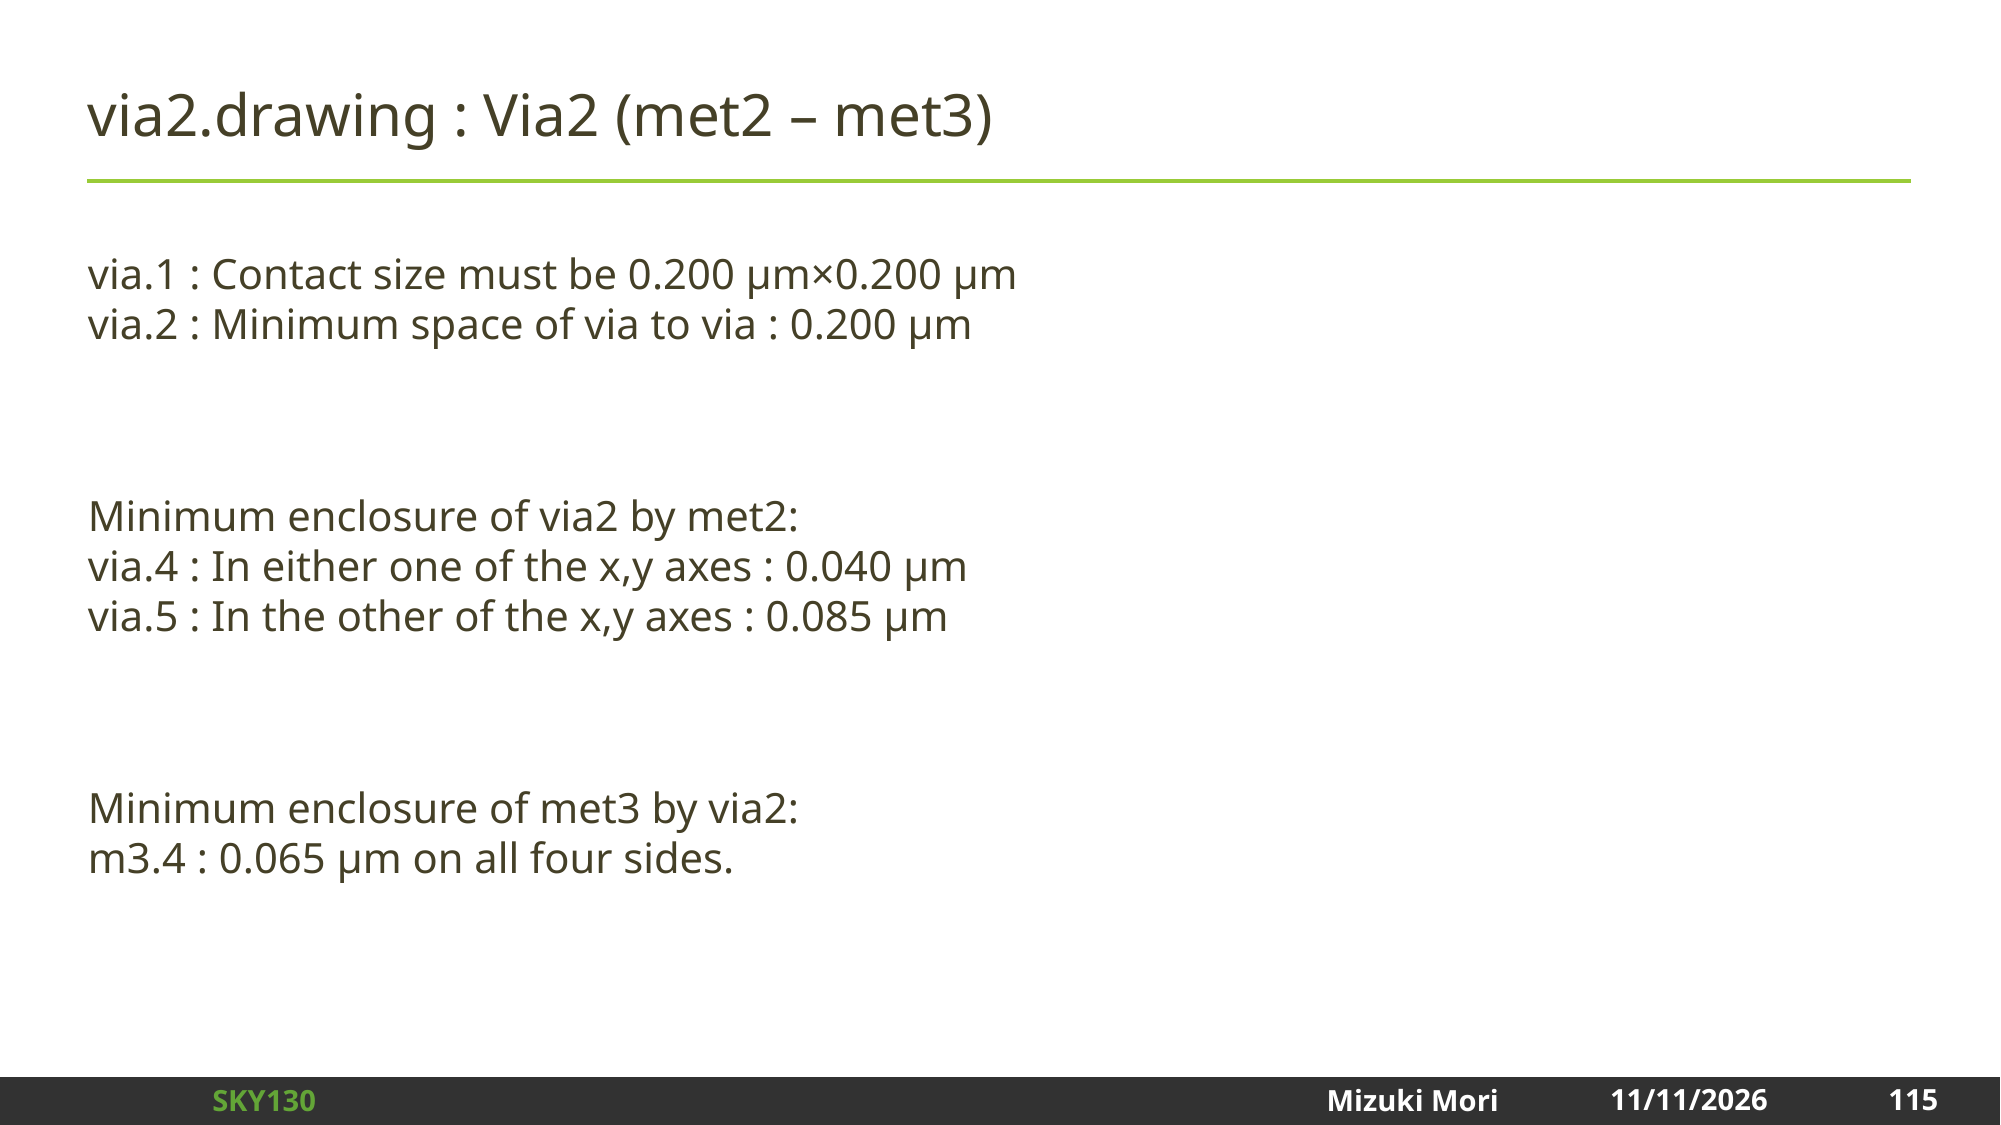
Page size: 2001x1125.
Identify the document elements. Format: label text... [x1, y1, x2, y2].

picture [0, 1077, 1550, 1125]
title via2.drawing : Via2 (met2 – met3) [72, 70, 1912, 163]
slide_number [1550, 1077, 1826, 1125]
list via.1 : Contact size must be 0.200 μm×0.200 μm via.2 : Minimum space of via to via : 0.200 μm Minimum enclosure of via2 by met2: via.4 : In either one of the x,y axes : 0.040 μm via.5 : In the other of the x,y axes : 0.085 μm Minimum enclosure of met3 by via2: m3.4 : 0.065 μm on all four sides. [72, 239, 1912, 995]
slide_number 115 [1826, 1076, 2000, 1125]
